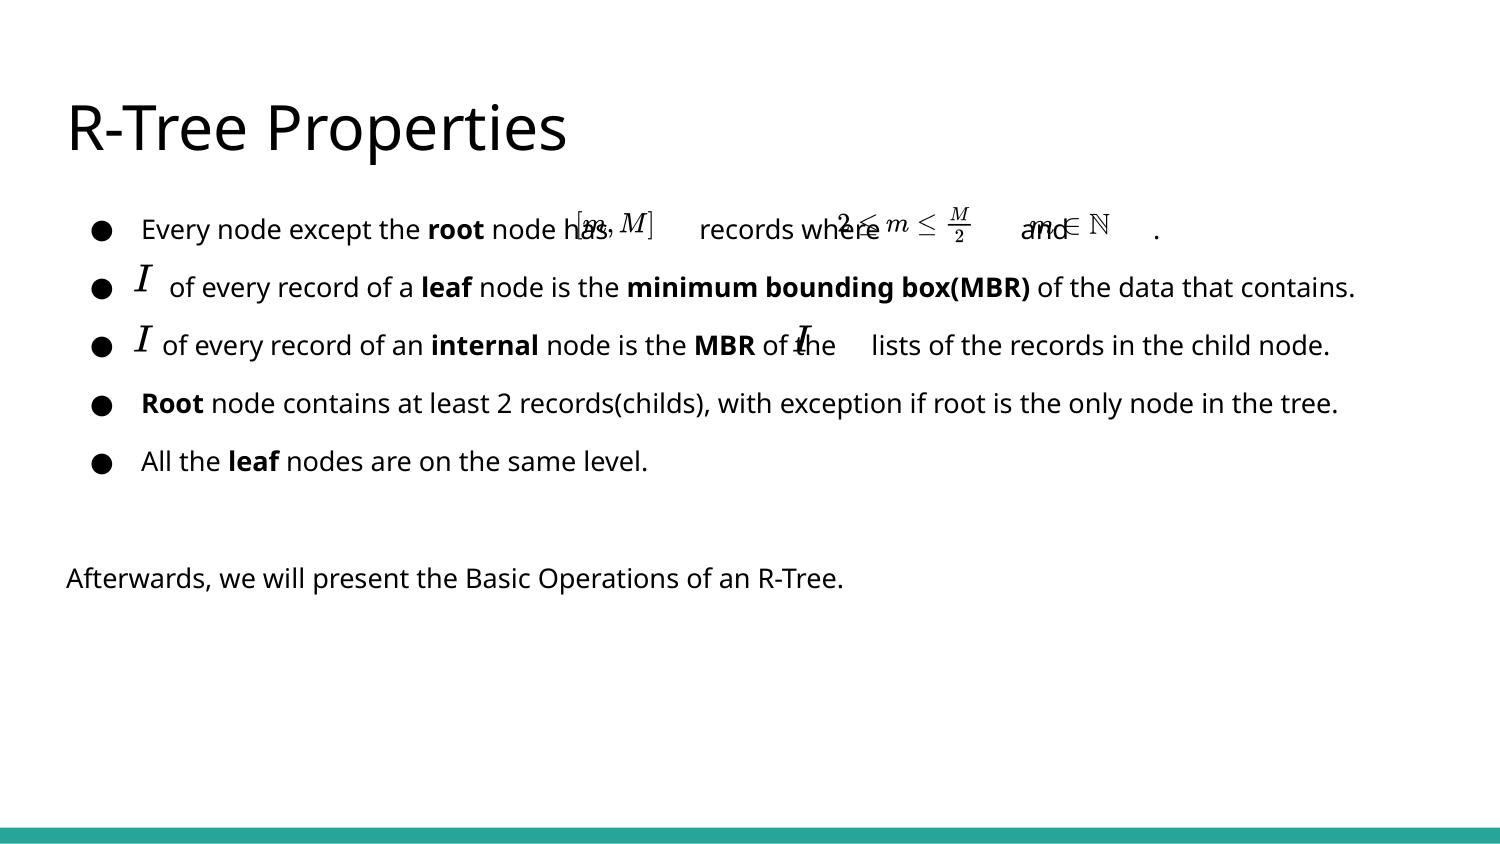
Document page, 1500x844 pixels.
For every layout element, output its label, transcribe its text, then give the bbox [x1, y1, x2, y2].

picture [133, 322, 153, 357]
picture [575, 208, 656, 242]
title R-Tree Properties [51, 72, 1449, 174]
picture [133, 262, 153, 296]
picture [1029, 212, 1110, 238]
picture [792, 322, 812, 357]
list Every node except the root node has records where and . of every record of a leaf node is the minimum bounding box(MBR) of the data that contains. of every record of an internal node is the MBR of the lists of the records in the child node. Root node contains at least 2 records(childs), with exception if root is the only node in the tree. All the leaf nodes are on the same level. Afterwards, we will present the Basic Operations of an R-Tree. [51, 192, 1449, 750]
picture [837, 205, 974, 245]
